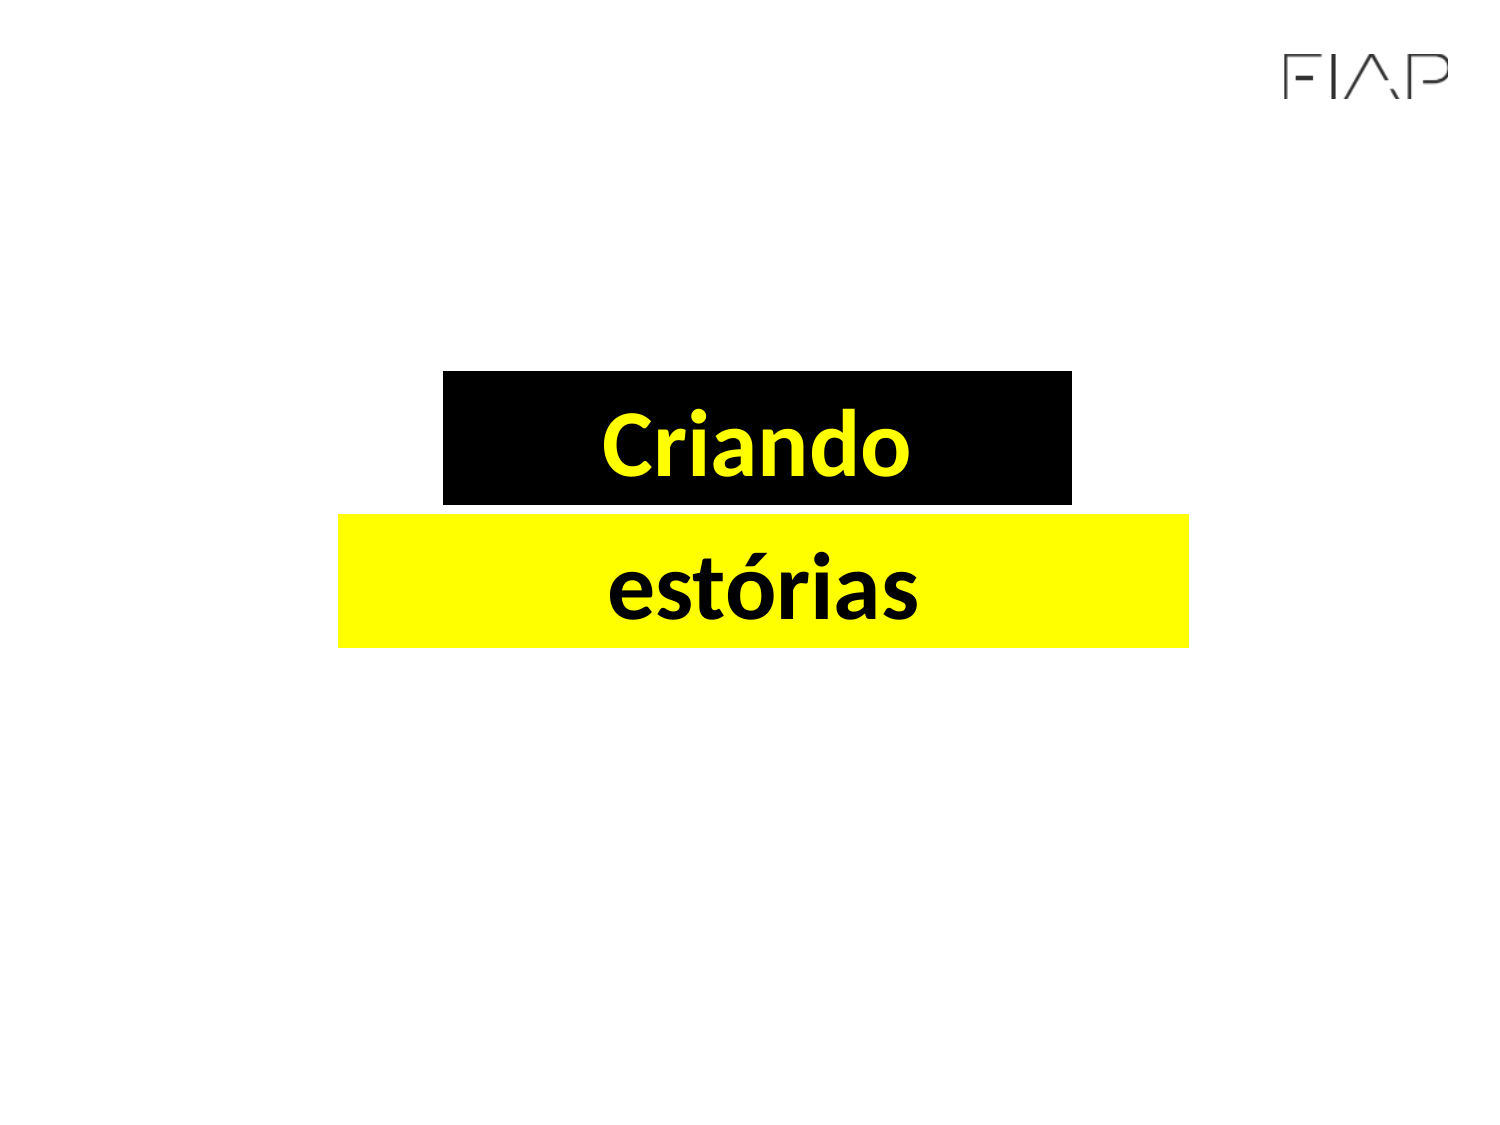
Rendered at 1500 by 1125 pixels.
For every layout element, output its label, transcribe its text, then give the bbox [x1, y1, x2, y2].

text_box estórias [340, 516, 1188, 647]
text_box Criando [444, 373, 1071, 504]
picture [1283, 53, 1449, 99]
